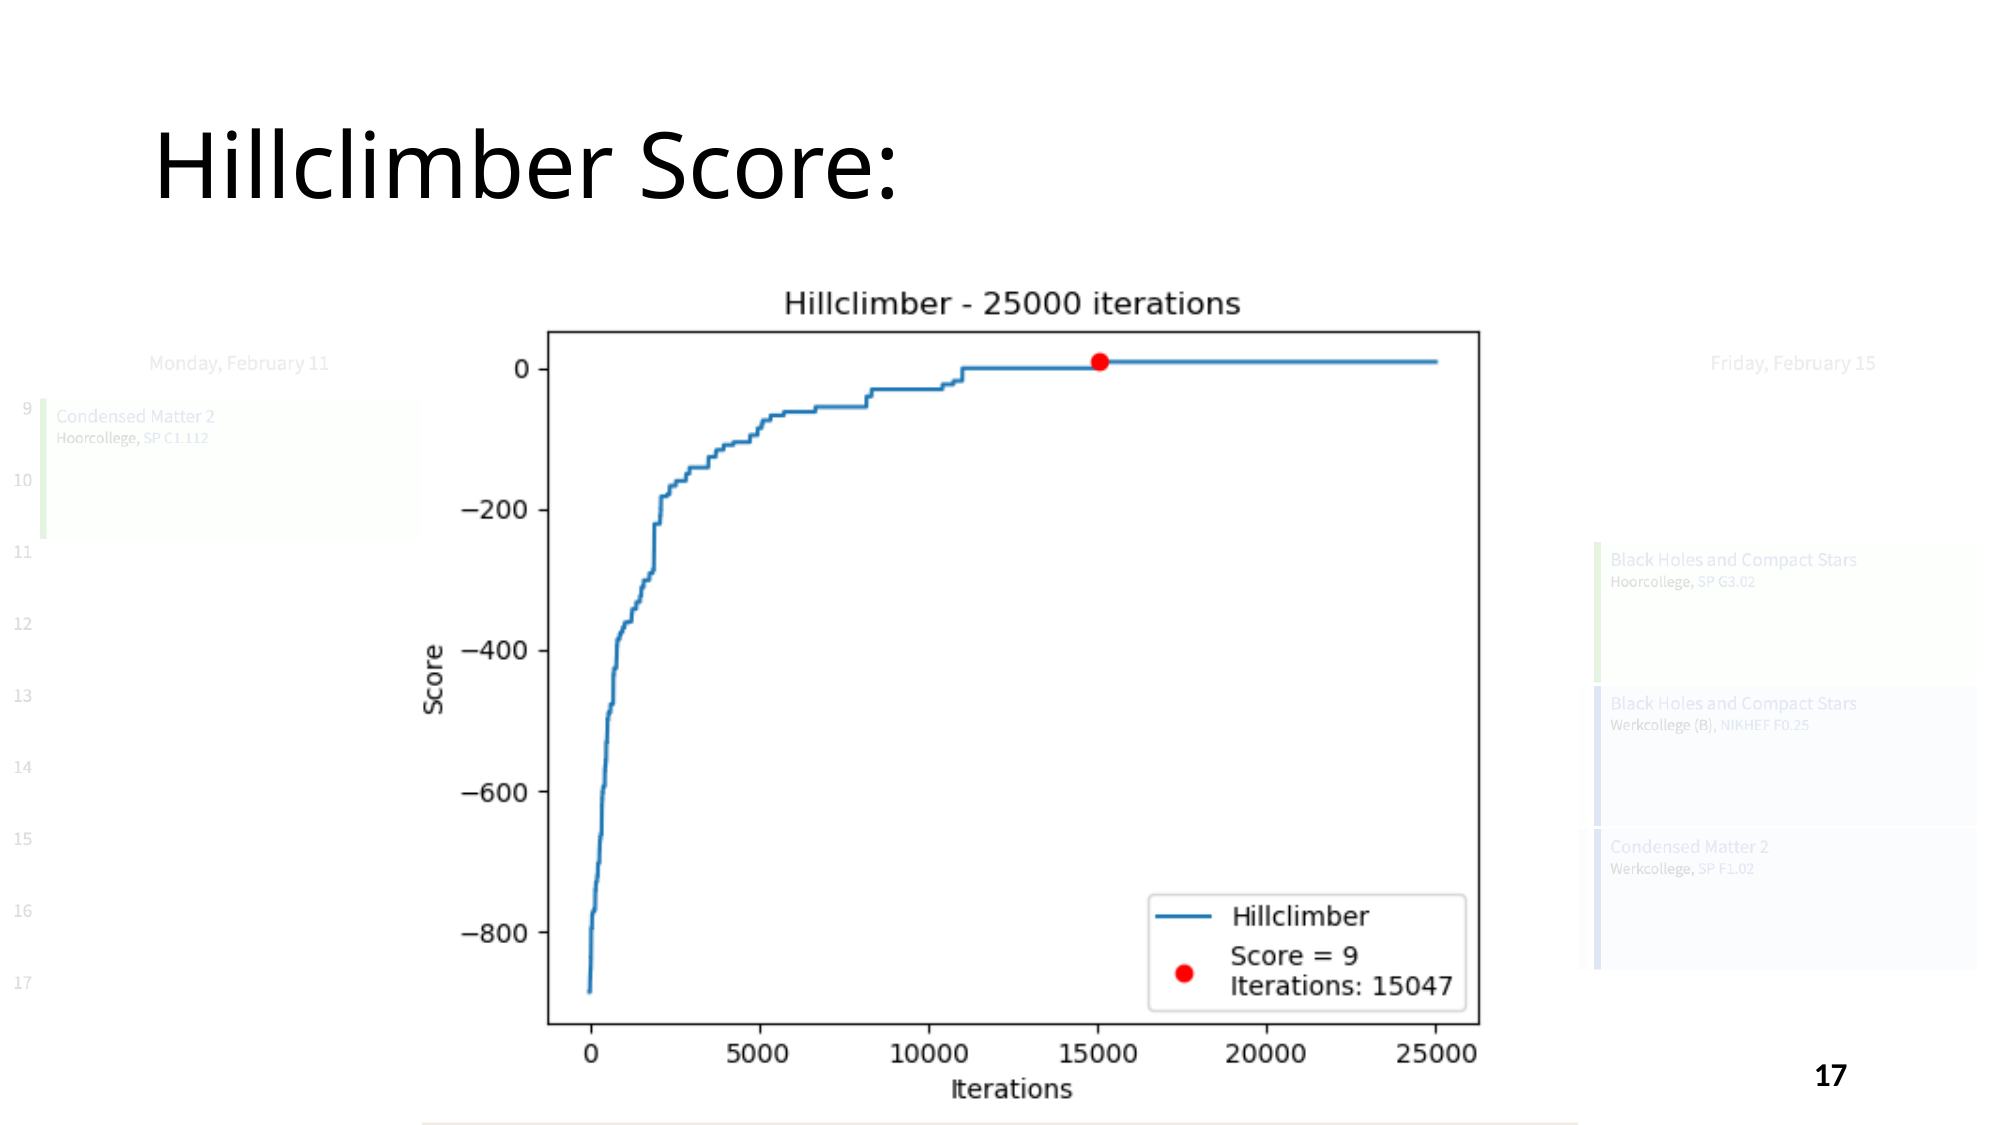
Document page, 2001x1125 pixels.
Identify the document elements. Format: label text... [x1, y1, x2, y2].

slide_number 17 [1578, 1042, 1863, 1103]
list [422, 249, 1578, 1125]
title Hillclimber Score: [137, 59, 1863, 278]
